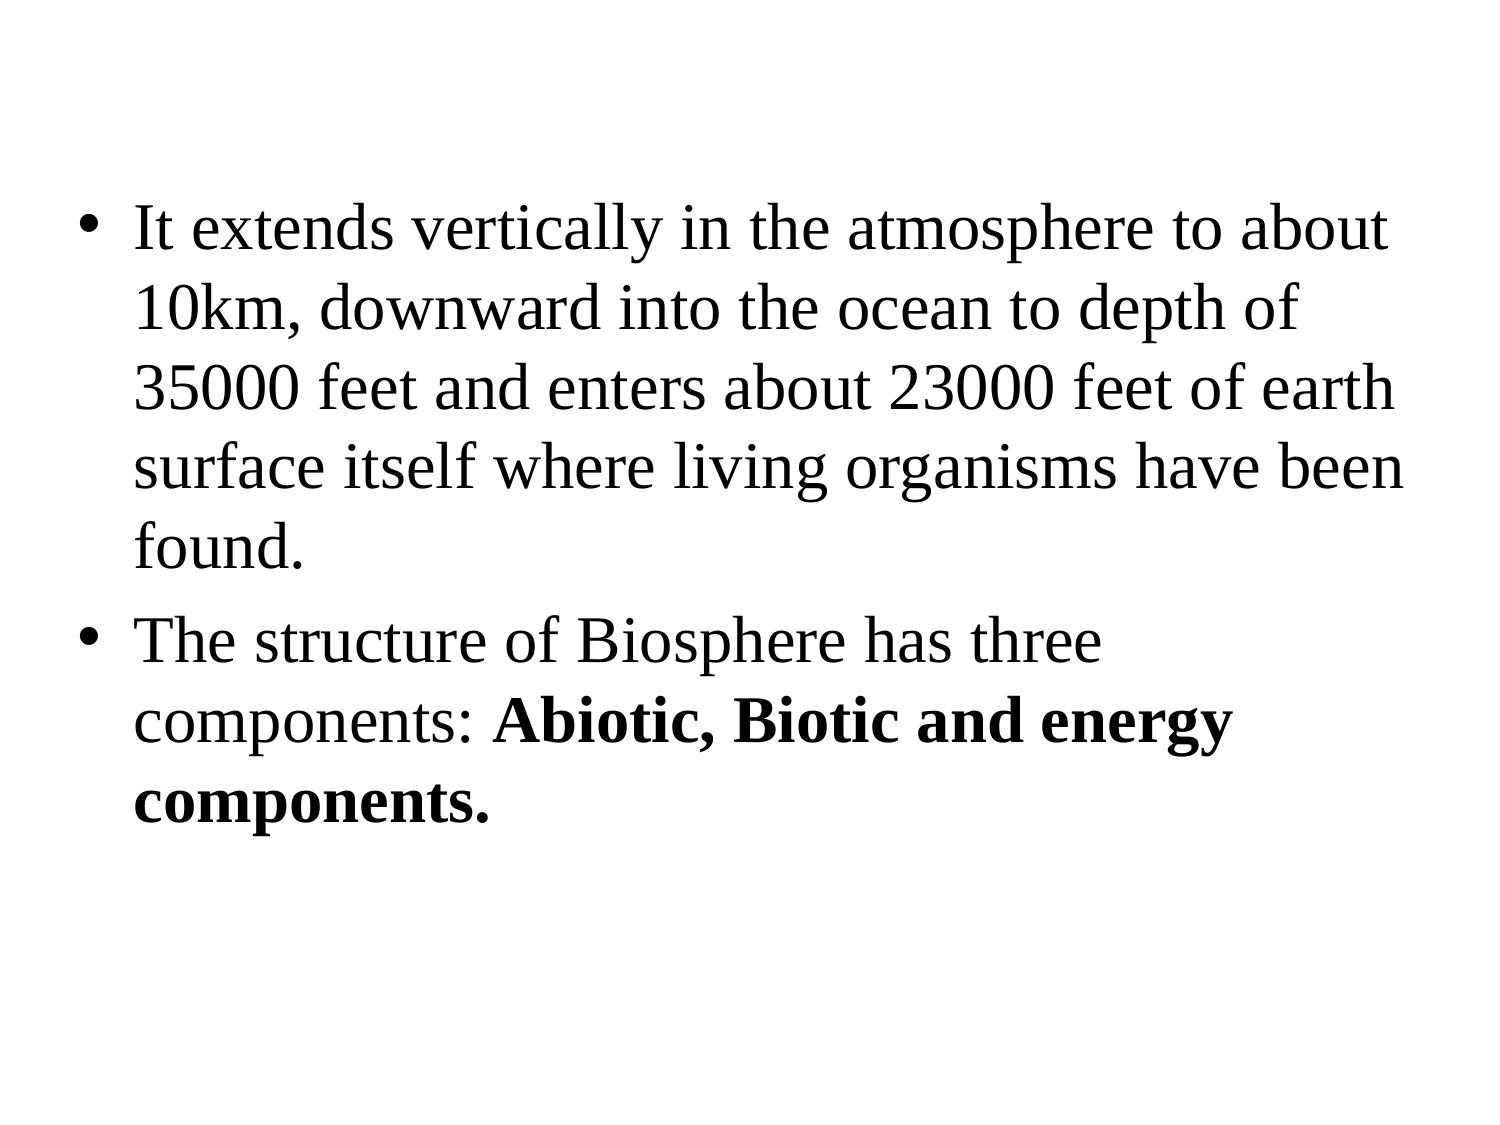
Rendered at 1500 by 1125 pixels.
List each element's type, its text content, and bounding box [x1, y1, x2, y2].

list It extends vertically in the atmosphere to about 10km, downward into the ocean to depth of 35000 feet and enters about 23000 feet of earth surface itself where living organisms have been found. The structure of Biosphere has three components: Abiotic, Biotic and energy components. [62, 174, 1463, 1038]
